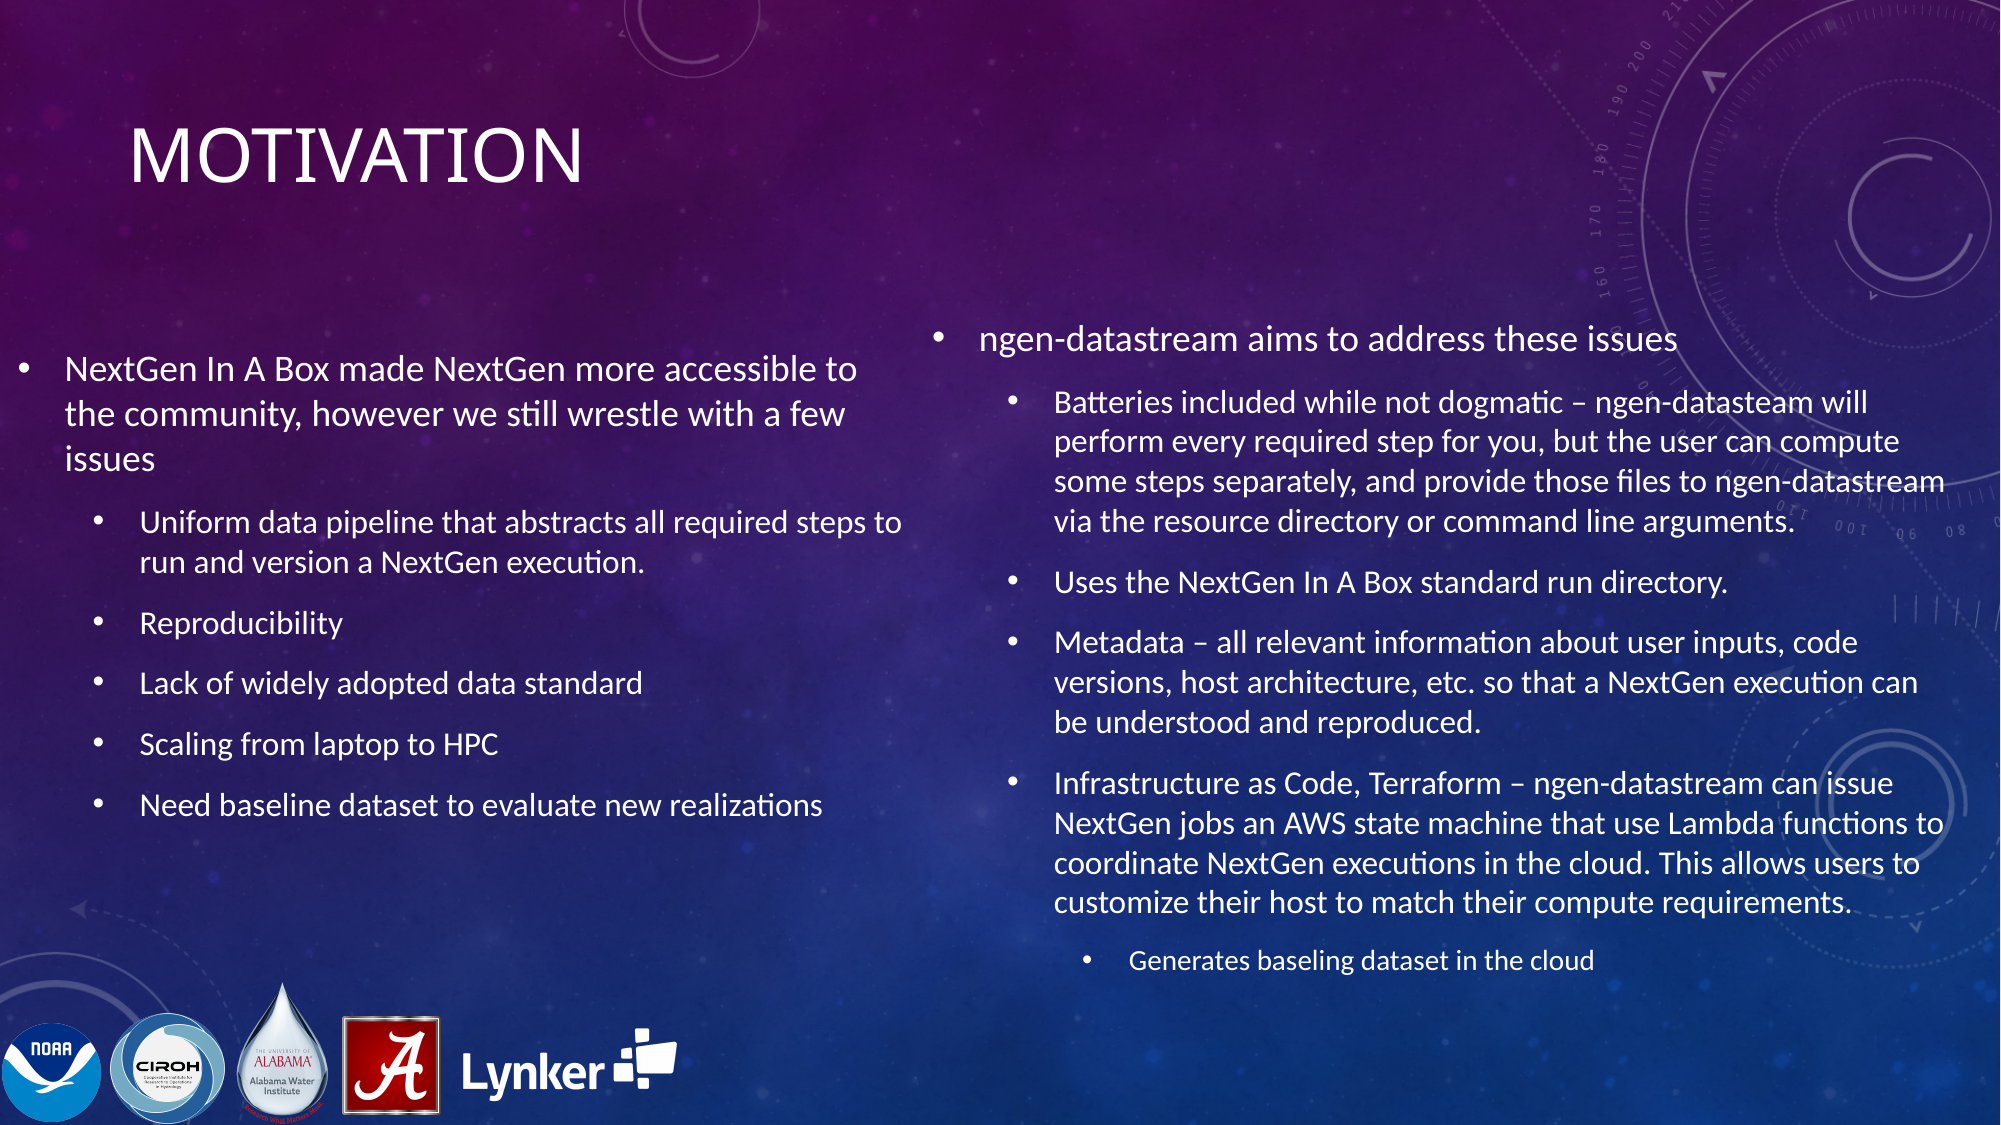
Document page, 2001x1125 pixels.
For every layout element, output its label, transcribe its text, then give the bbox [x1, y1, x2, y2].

text_box ngen-datastream aims to address these issues Batteries included while not dogmatic – ngen-datasteam will perform every required step for you, but the user can compute some steps separately, and provide those files to ngen-datastream via the resource directory or command line arguments. Uses the NextGen In A Box standard run directory. Metadata – all relevant information about user inputs, code versions, host architecture, etc. so that a NextGen execution can be understood and reproduced. Infrastructure as Code, Terraform – ngen-datastream can issue NextGen jobs an AWS state machine that use Lambda functions to coordinate NextGen executions in the cloud. This allows users to customize their host to match their compute requirements. Generates baseling dataset in the cloud [917, 140, 1975, 1125]
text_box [2, 977, 687, 1125]
title motivation [112, 99, 1775, 206]
picture [0, 0, 2001, 1125]
list NextGen In A Box made NextGen more accessible to the community, however we still wrestle with a few issues Uniform data pipeline that abstracts all required steps to run and version a NextGen execution. Reproducibility Lack of widely adopted data standard Scaling from laptop to HPC Need baseline dataset to evaluate new realizations [2, 257, 917, 910]
